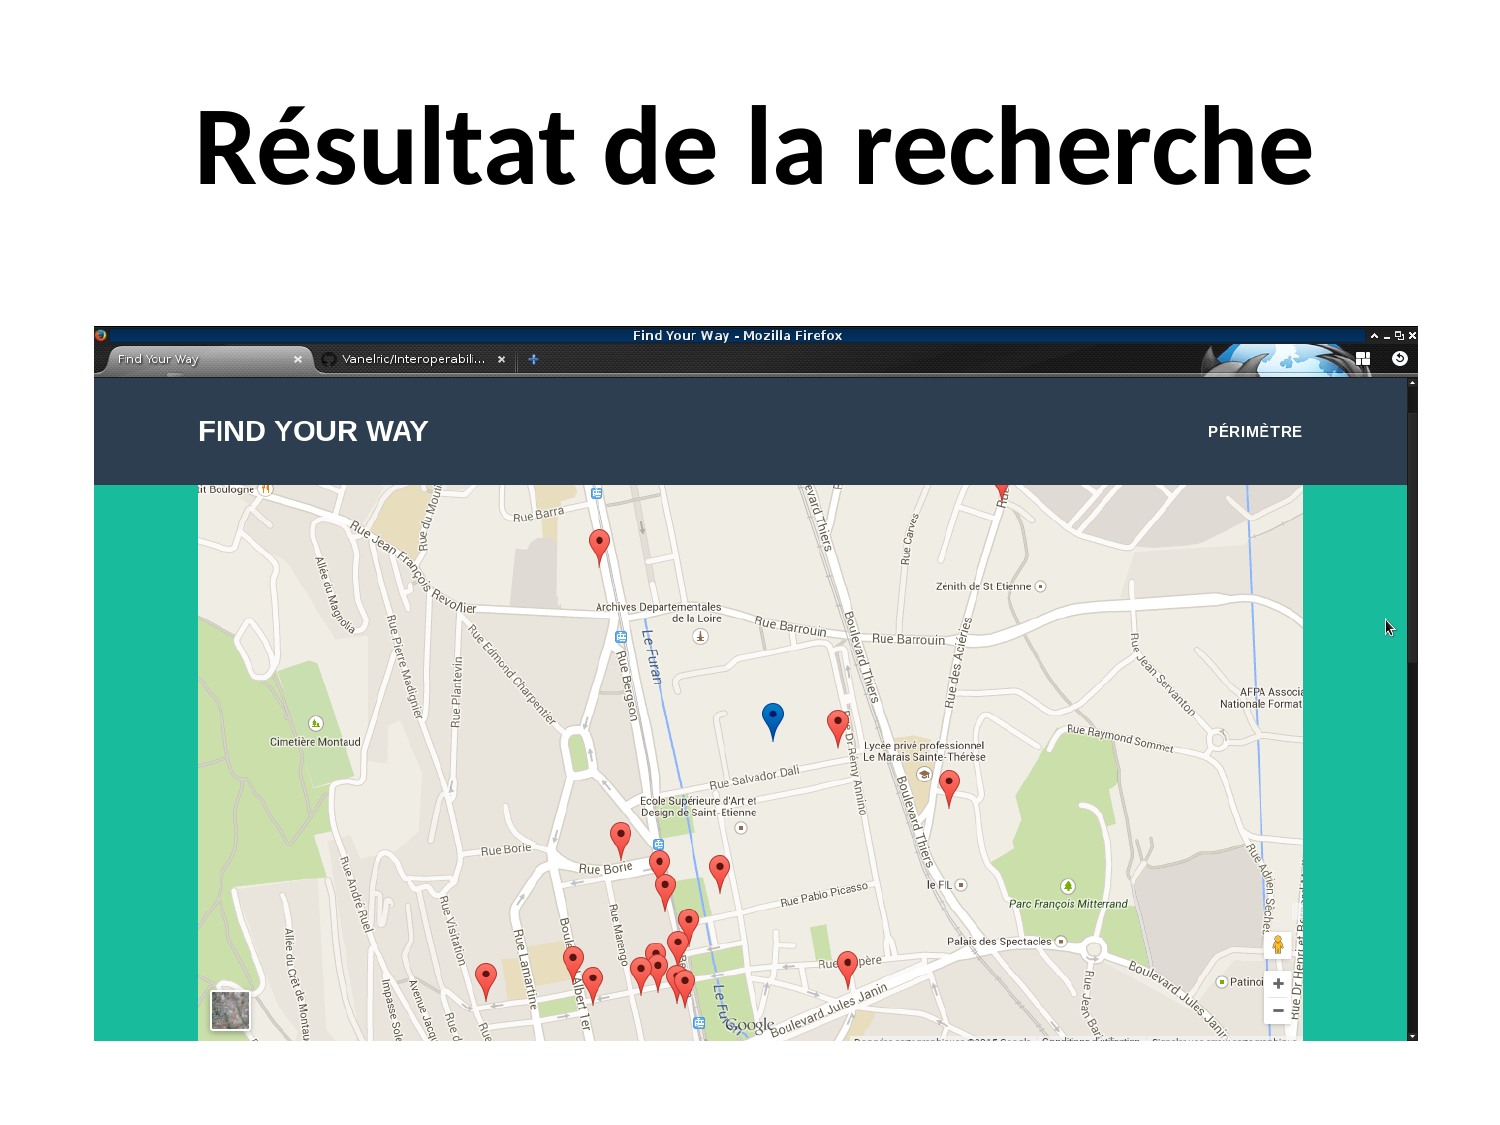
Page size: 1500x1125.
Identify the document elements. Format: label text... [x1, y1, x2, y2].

text_box Résultat de la recherche [180, 64, 1332, 215]
picture [93, 326, 1418, 1041]
